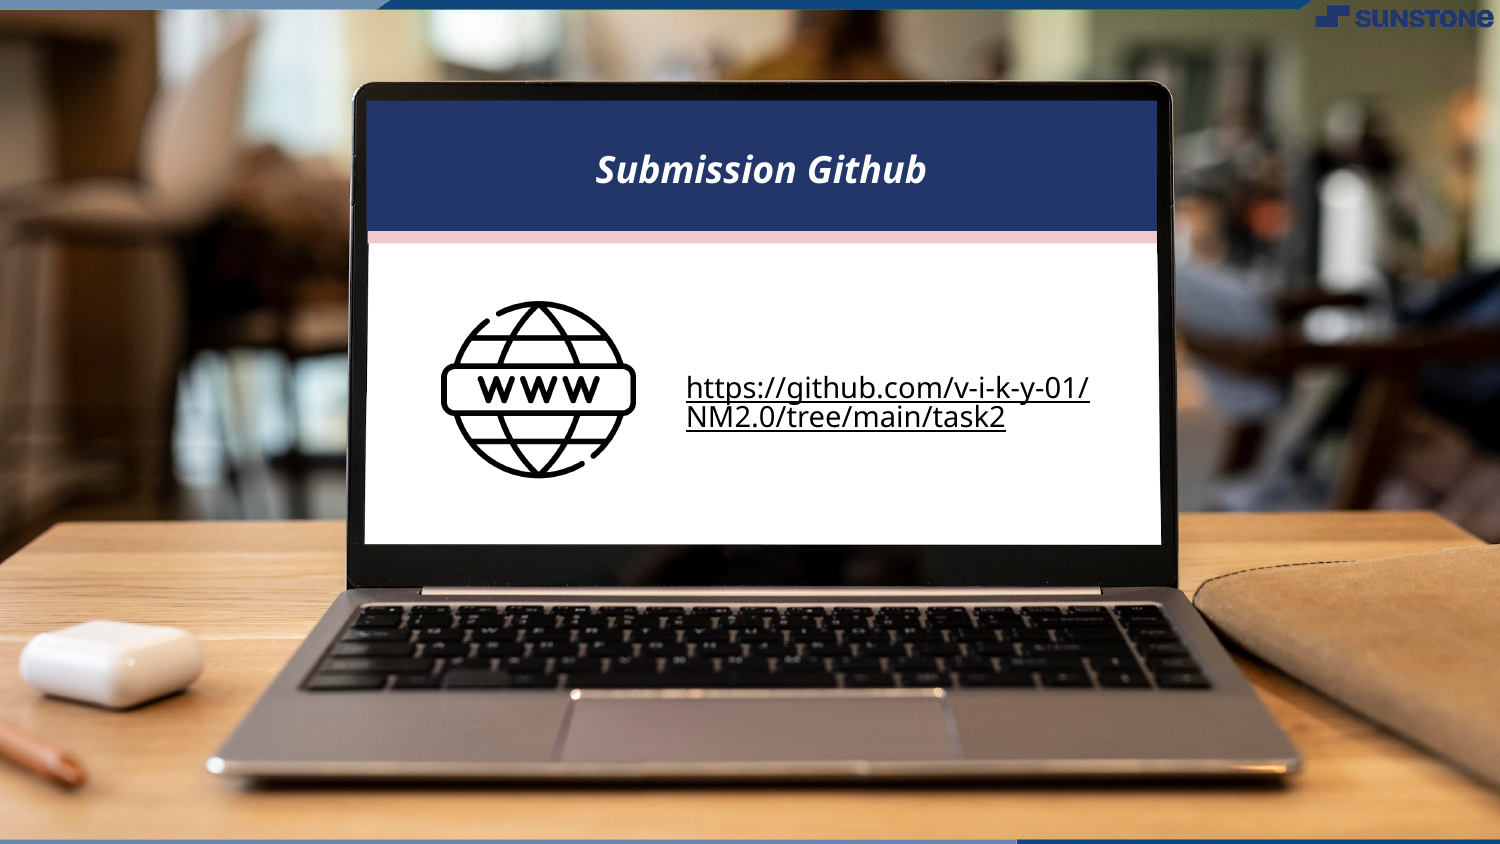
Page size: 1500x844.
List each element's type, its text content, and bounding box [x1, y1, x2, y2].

picture [0, 0, 1500, 844]
list https://github.com/v-i-k-y-01/NM2.0/tree/main/task2 [670, 144, 1118, 635]
list Submission Github [432, 131, 1091, 206]
